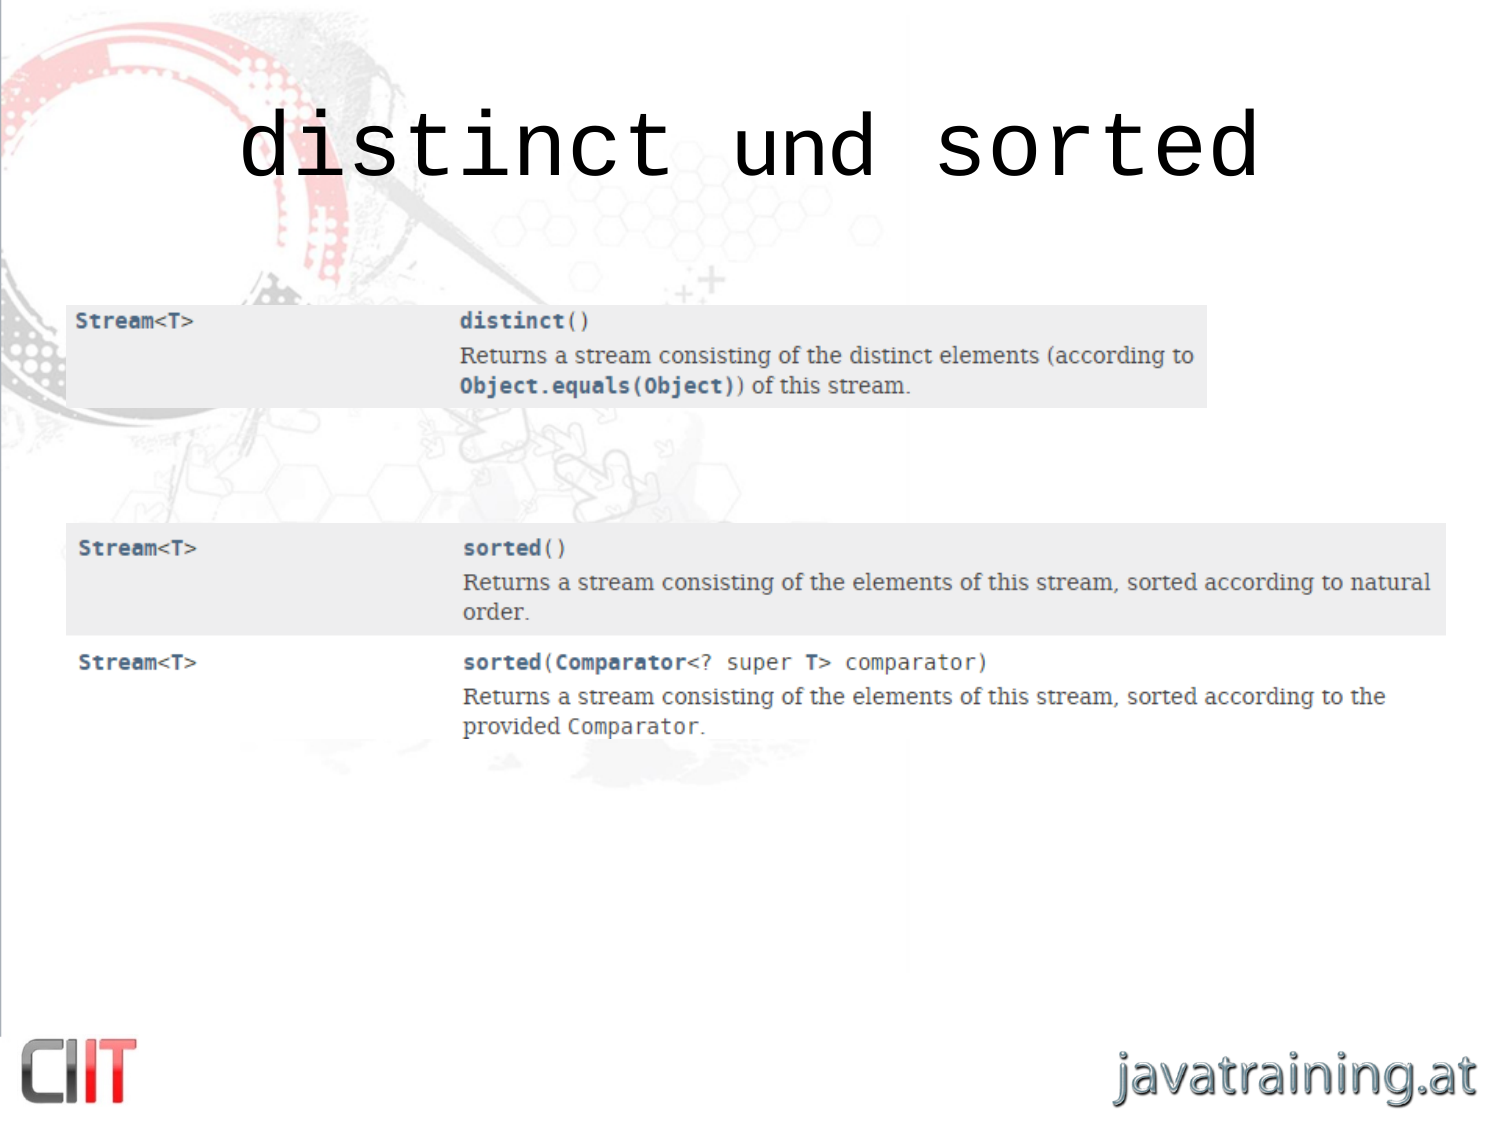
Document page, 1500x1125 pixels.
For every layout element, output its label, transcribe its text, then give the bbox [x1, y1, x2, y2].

picture [0, 0, 1500, 1125]
title distinct und sorted [75, 45, 1425, 233]
